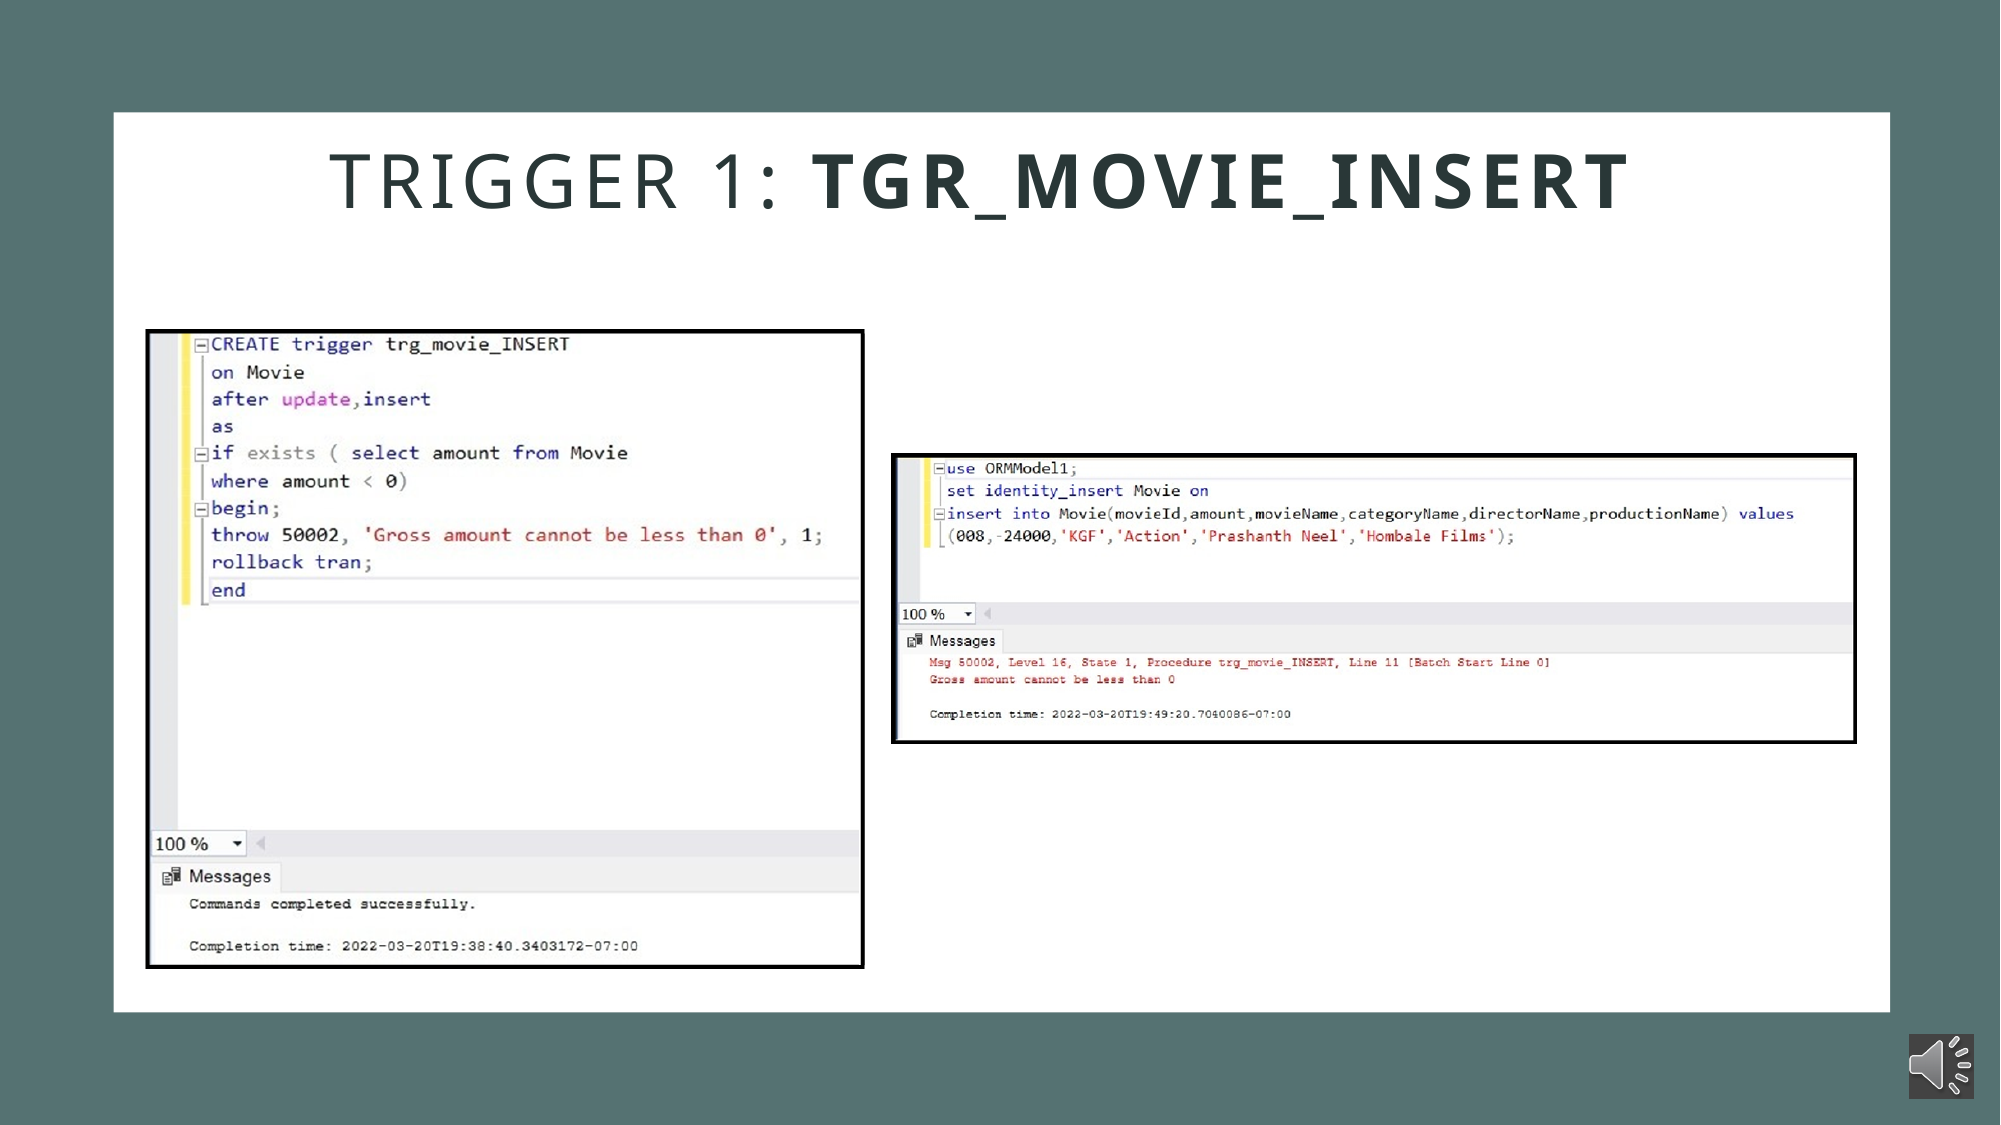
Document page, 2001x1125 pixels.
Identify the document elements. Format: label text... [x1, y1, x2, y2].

text_box [0, 0, 2000, 1125]
picture [891, 453, 1858, 744]
picture [1908, 1033, 1975, 1100]
title Trigger 1: tgr_movie_INSERT [201, 94, 1758, 233]
text_box [113, 111, 1891, 1013]
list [145, 329, 866, 969]
